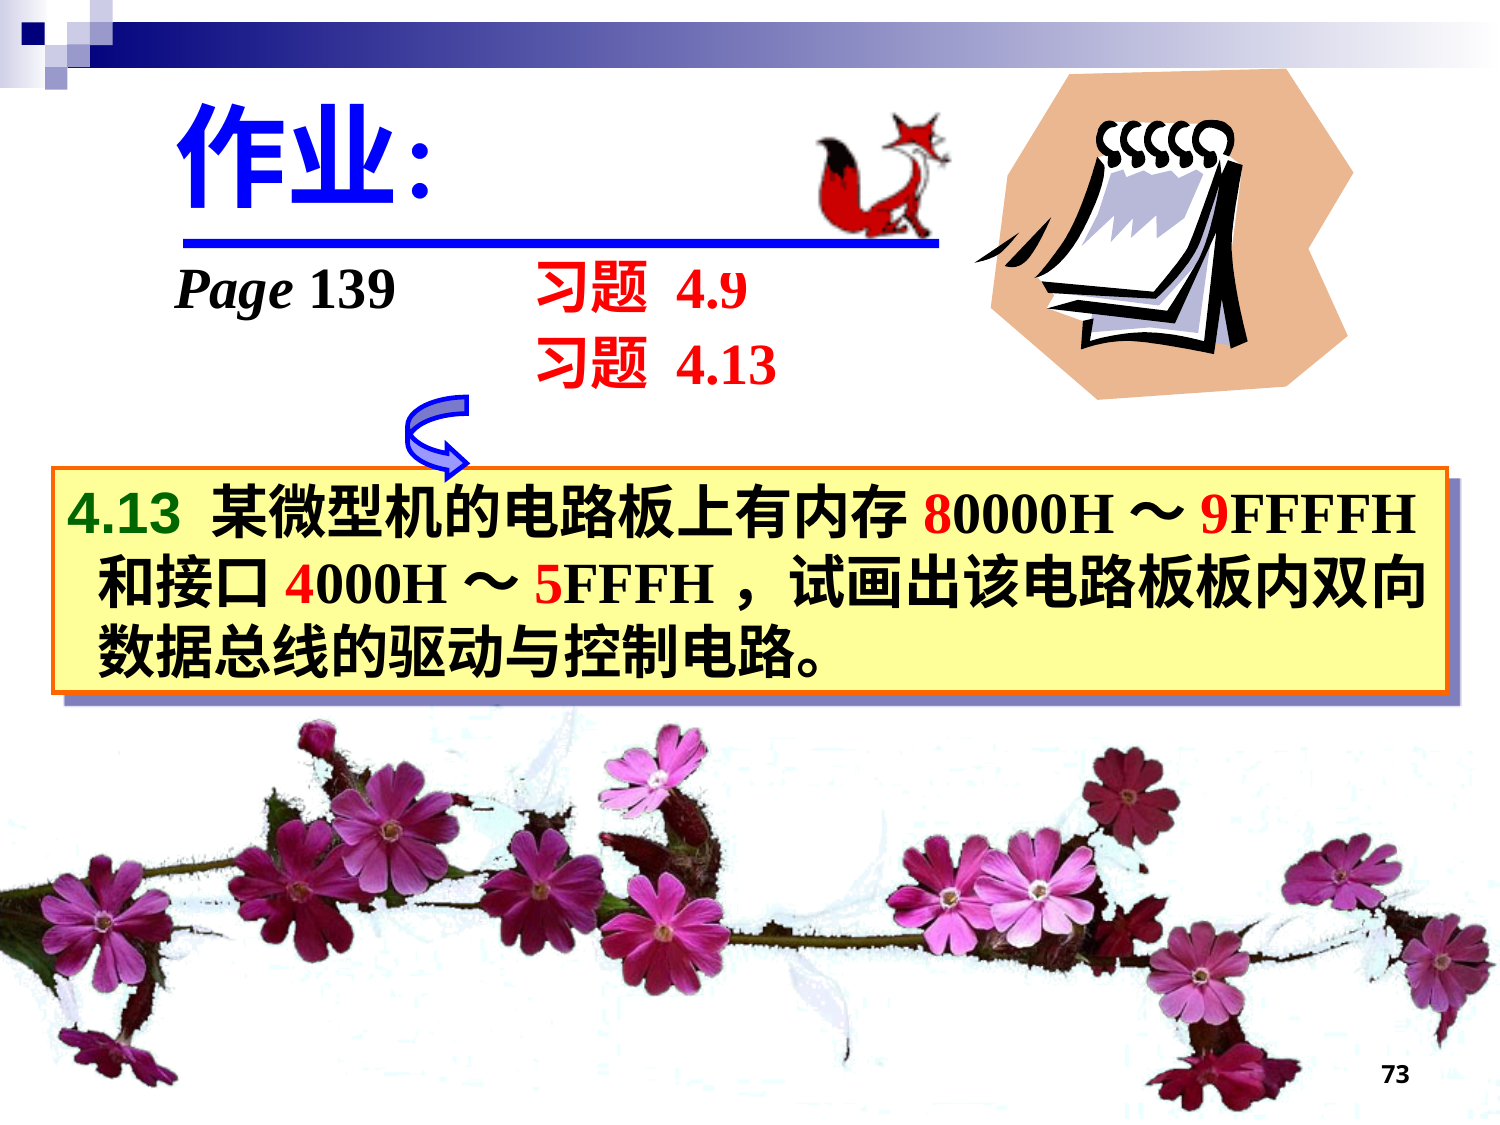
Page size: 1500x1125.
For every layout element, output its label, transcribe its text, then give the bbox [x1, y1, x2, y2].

picture [0, 703, 1500, 1119]
text_box [407, 397, 467, 479]
list 作业： Page 139 习题 4.9 习题 4.13 [159, 77, 1341, 467]
text_box 4.13 某微型机的电路板上有内存80000H～9FFFFH和接口4000H～5FFFH，试画出该电路板板内双向数据总线的驱动与控制电路。 [53, 467, 1447, 693]
picture [723, 66, 1357, 404]
